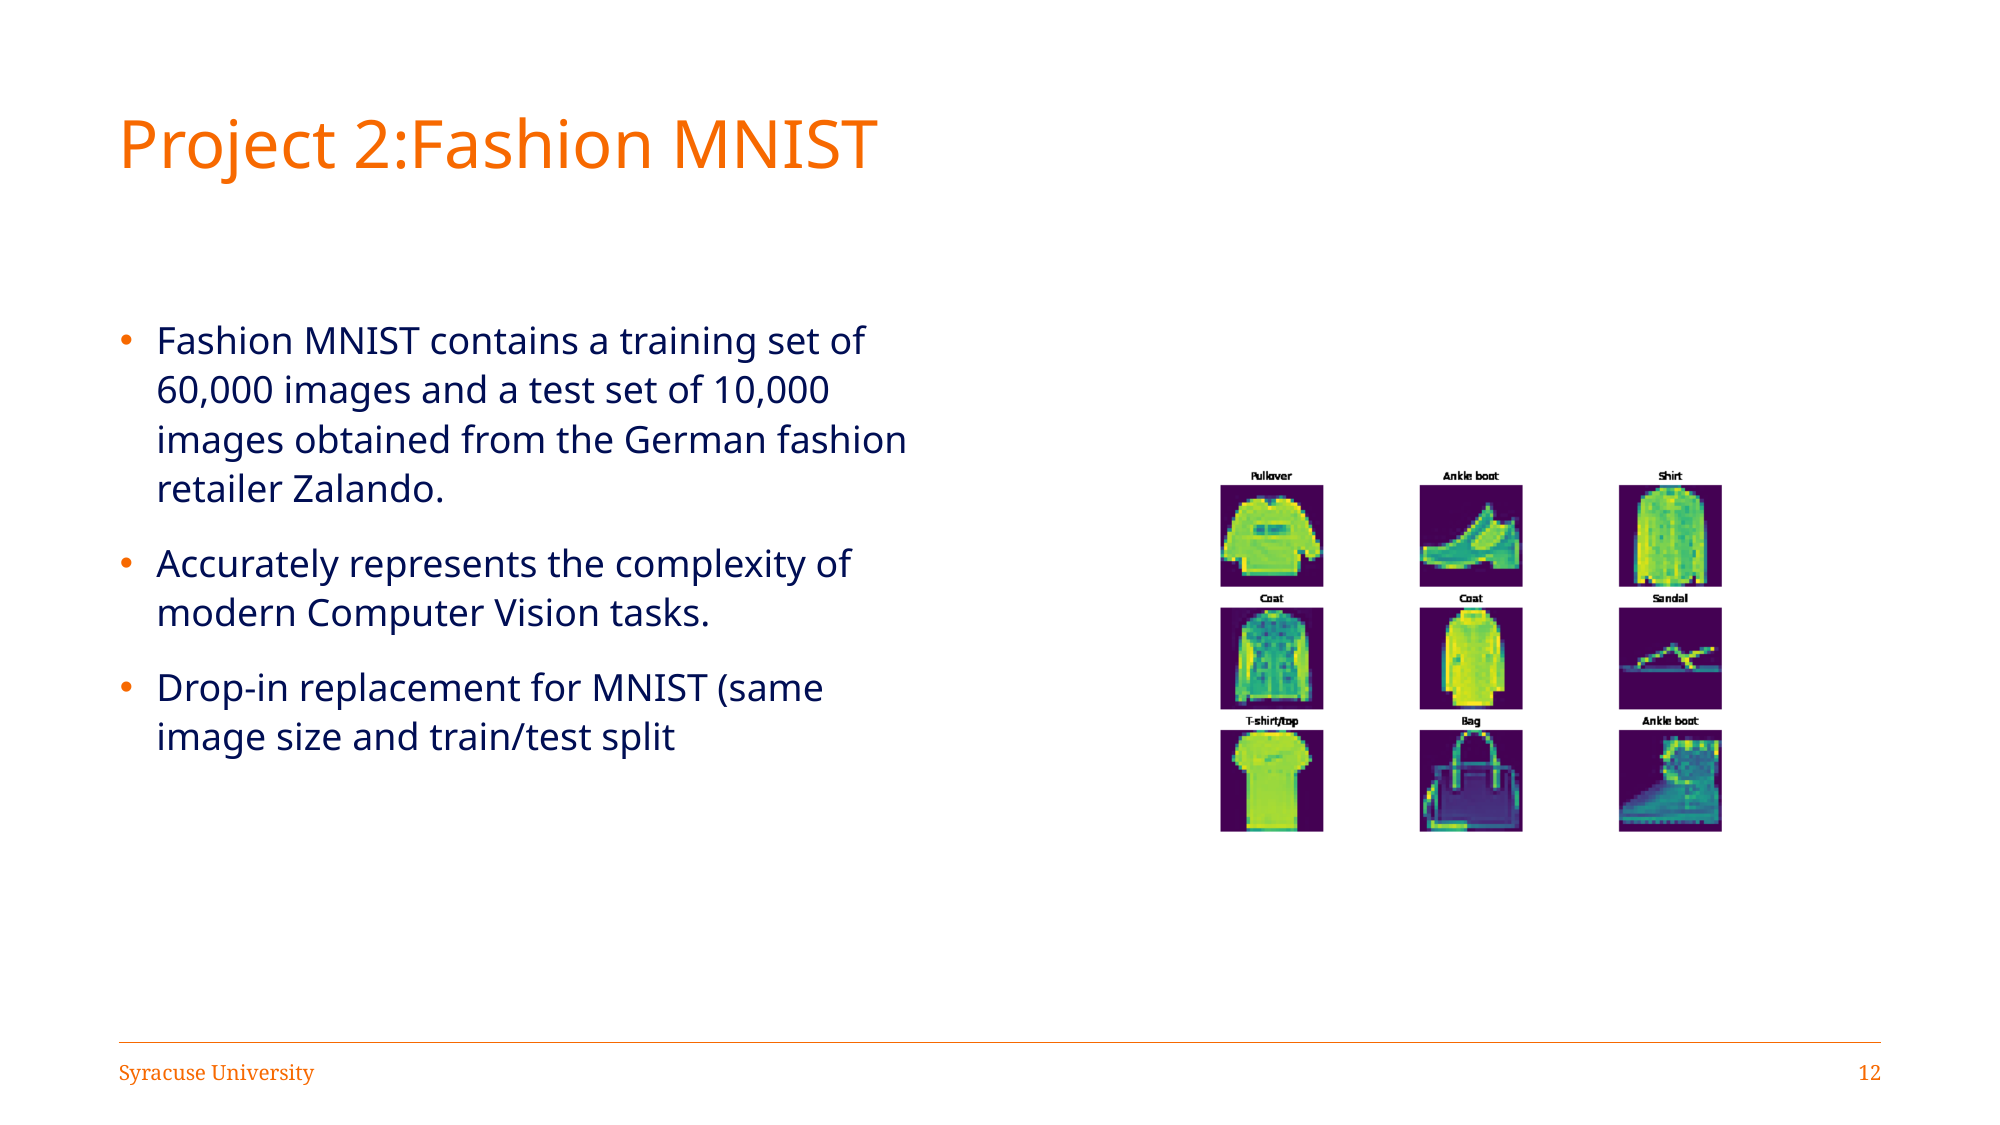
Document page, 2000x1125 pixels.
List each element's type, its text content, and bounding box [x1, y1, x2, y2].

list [1197, 458, 1743, 836]
title Project 2:Fashion MNIST [118, 110, 1882, 173]
list Fashion MNIST contains a training set of 60,000 images and a test set of 10,000 images obtained from the German fashion retailer Zalando. Accurately represents the complexity of modern Computer Vision tasks. Drop-in replacement for MNIST (same image size and train/test split [119, 312, 941, 982]
